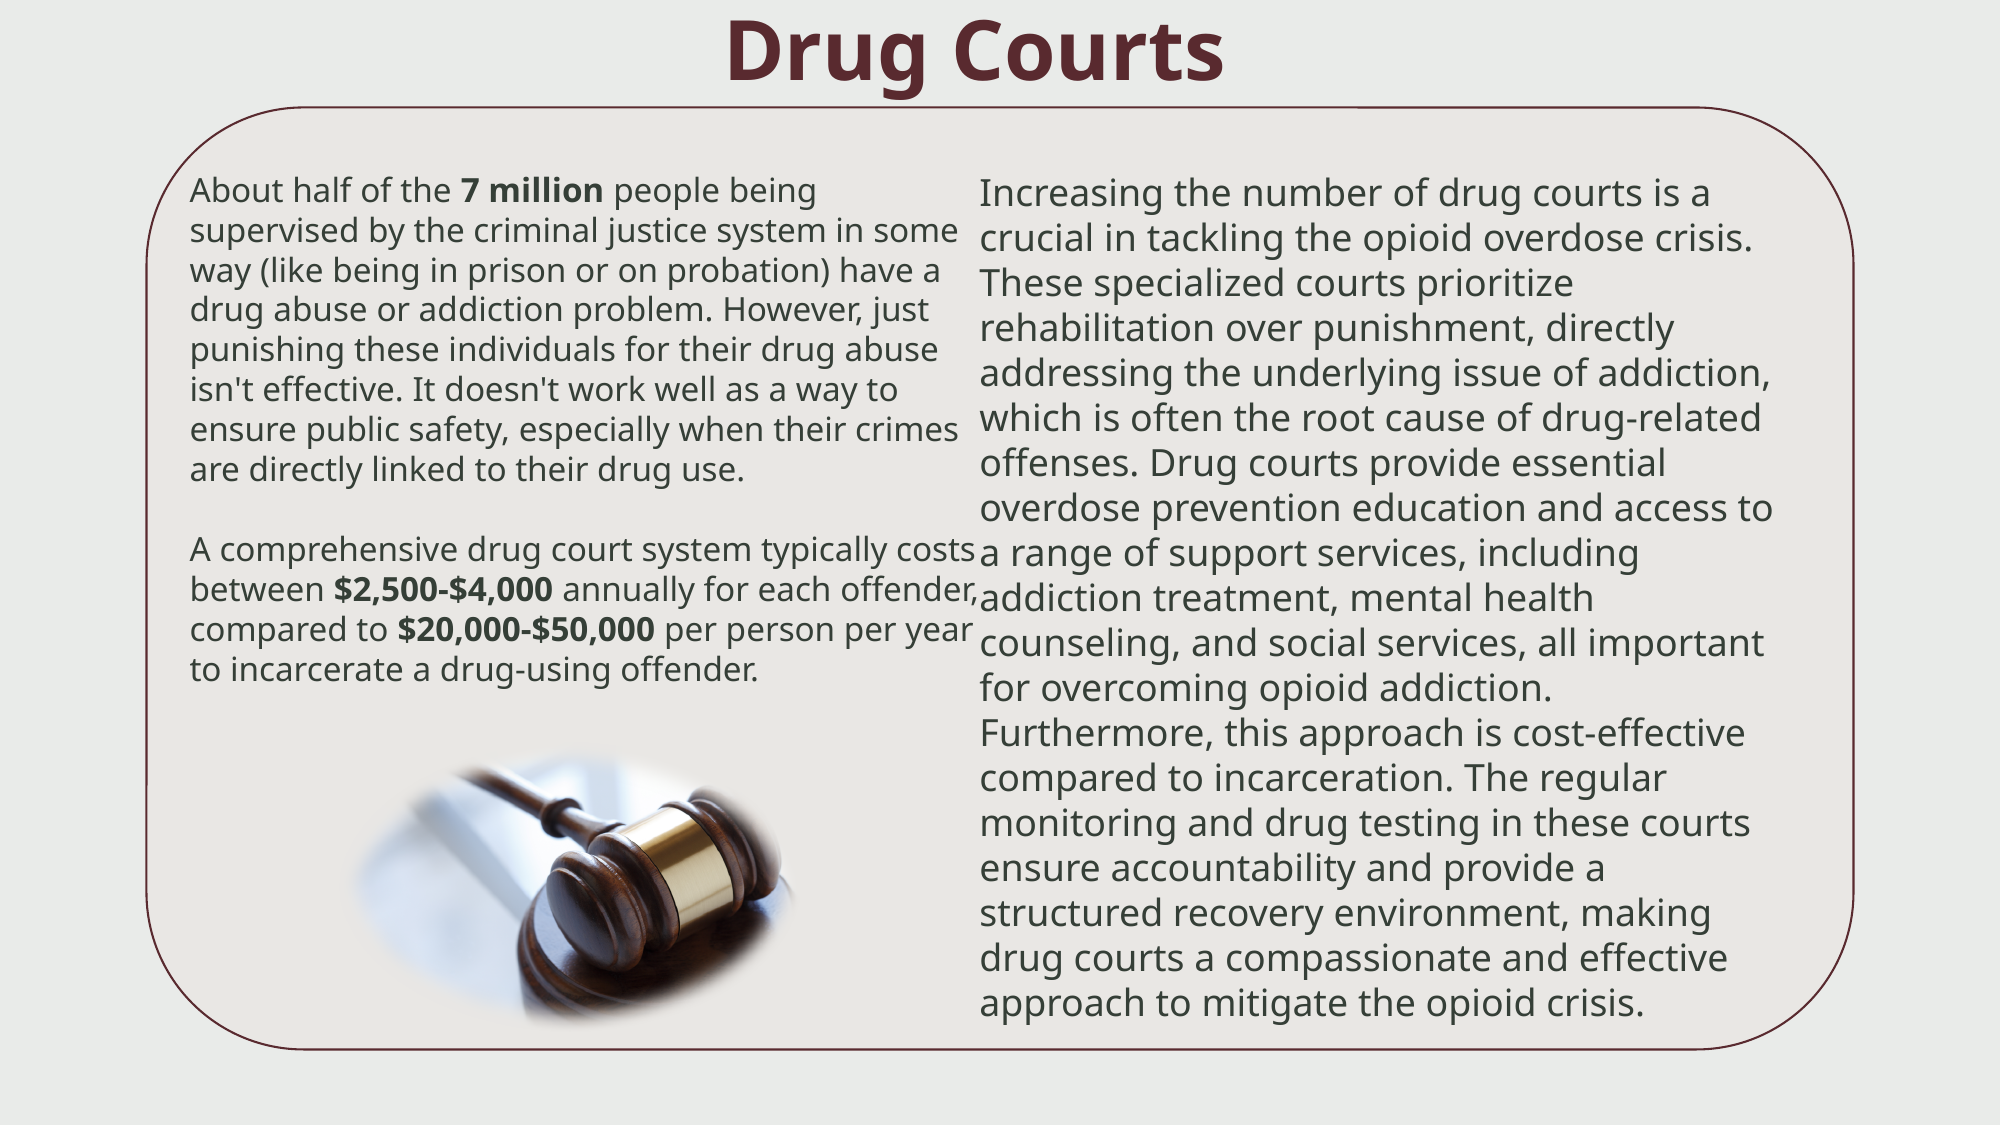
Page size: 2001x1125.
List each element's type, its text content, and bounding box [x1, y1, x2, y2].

text_box [145, 173, 1771, 1051]
picture [336, 740, 804, 1034]
text_box Increasing the number of drug courts is a crucial in tackling the opioid overdose crisis. These specialized courts prioritize rehabilitation over punishment, directly addressing the underlying issue of addiction, which is often the root cause of drug-related offenses. Drug courts provide essential overdose prevention education and access to a range of support services, including addiction treatment, mental health counseling, and social services, all important for overcoming opioid addiction. Furthermore, this approach is cost-effective compared to incarceration. The regular monitoring and drug testing in these courts ensure accountability and provide a structured recovery environment, making drug courts a compassionate and effective approach to mitigate the opioid crisis. [964, 161, 1812, 1032]
text_box Drug Courts [129, 0, 1821, 108]
text_box [184, 108, 1855, 1001]
text_box About half of the 7 million people being supervised by the criminal justice system in some way (like being in prison or on probation) have a drug abuse or addiction problem. However, just punishing these individuals for their drug abuse isn't effective. It doesn't work well as a way to ensure public safety, especially when their crimes are directly linked to their drug use. A comprehensive drug court system typically costs between $2,500-$4,000 annually for each offender, compared to $20,000-$50,000 per person per year to incarcerate a drug-using offender. [174, 161, 964, 746]
